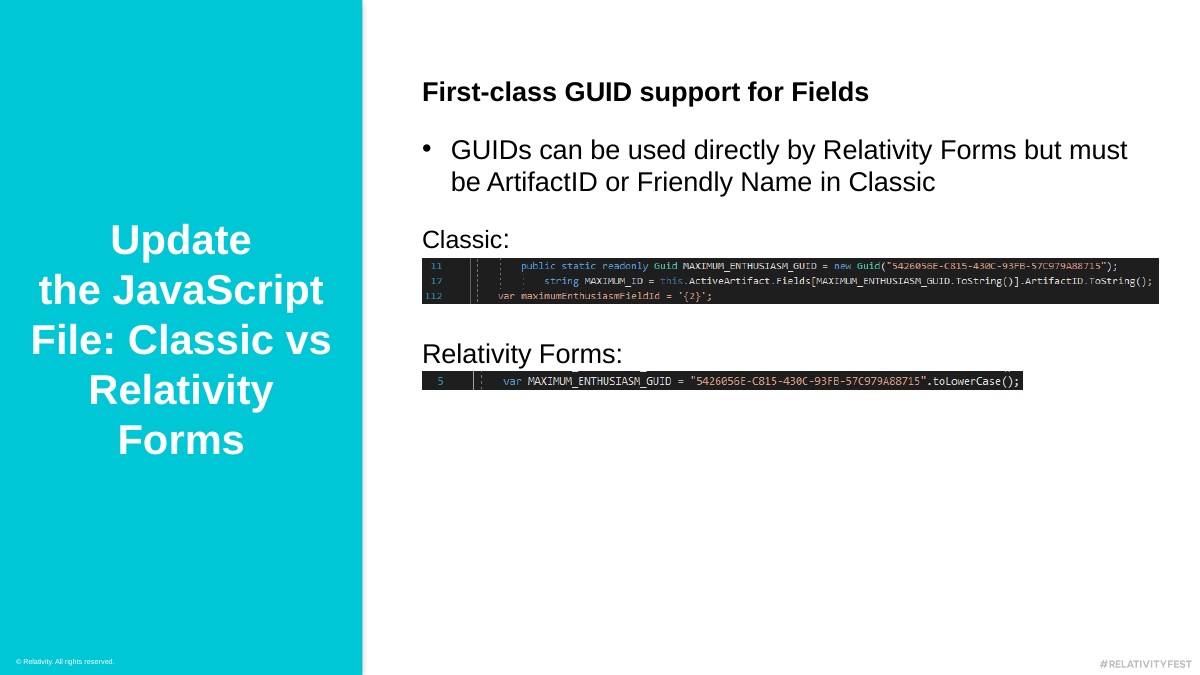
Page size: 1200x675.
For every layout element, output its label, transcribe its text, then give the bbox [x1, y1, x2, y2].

list Update the JavaScript File: Classic vs Relativity Forms [9, 200, 354, 475]
picture [1100, 660, 1192, 668]
picture [422, 371, 1023, 390]
picture [422, 258, 1160, 304]
list First-class GUID support for Fields GUIDs can be used directly by Relativity Forms but must be ArtifactID or Friendly Name in Classic Classic: Relativity Forms: [412, 69, 1163, 606]
